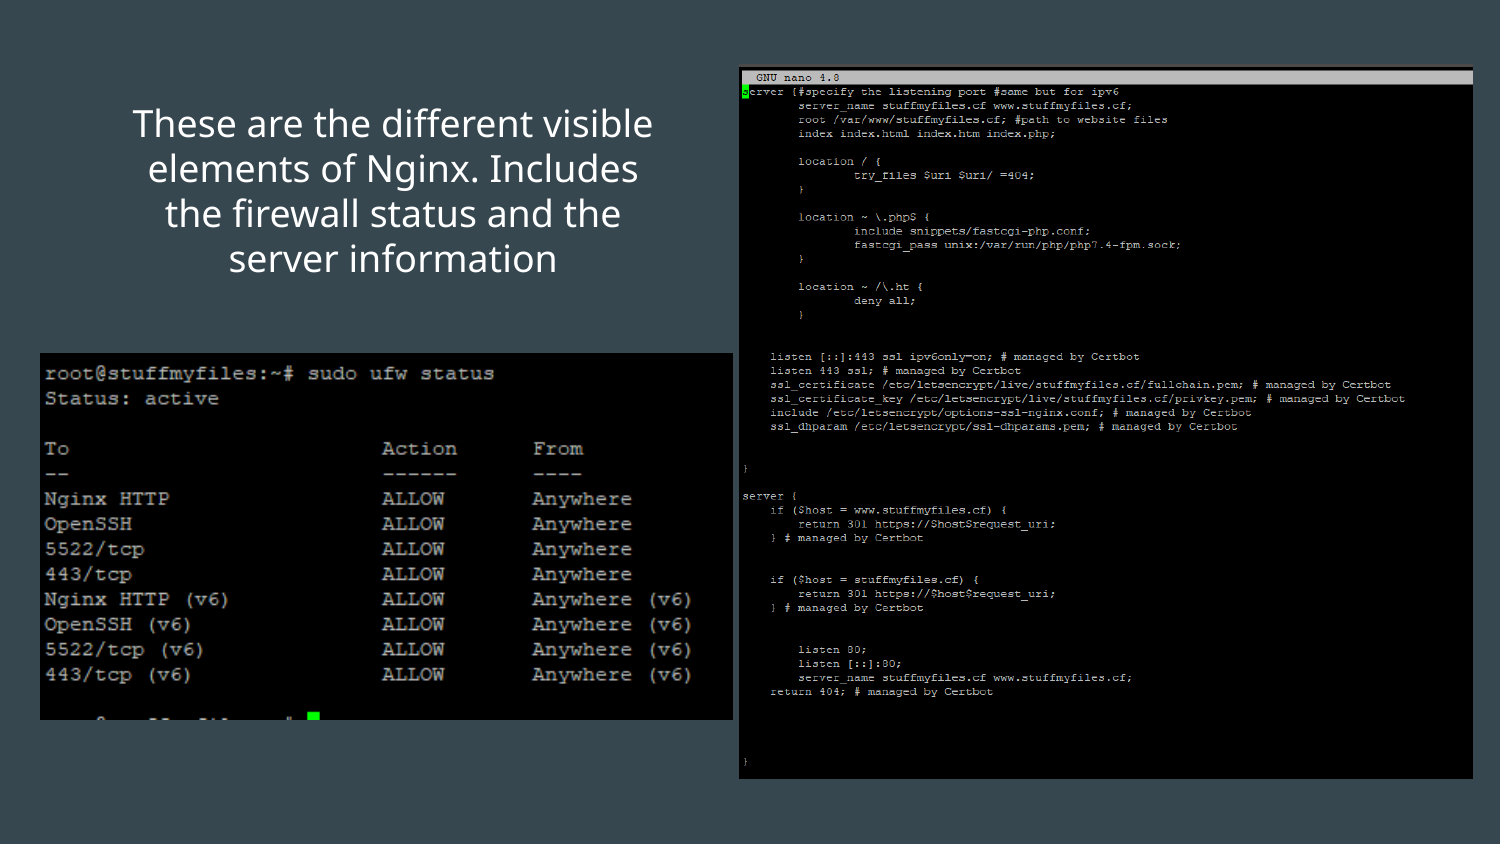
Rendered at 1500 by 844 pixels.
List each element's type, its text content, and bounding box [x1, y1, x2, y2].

text_box These are the different visible elements of Nginx. Includes the firewall status and the server information [111, 84, 676, 295]
picture [739, 64, 1473, 780]
picture [40, 353, 733, 720]
